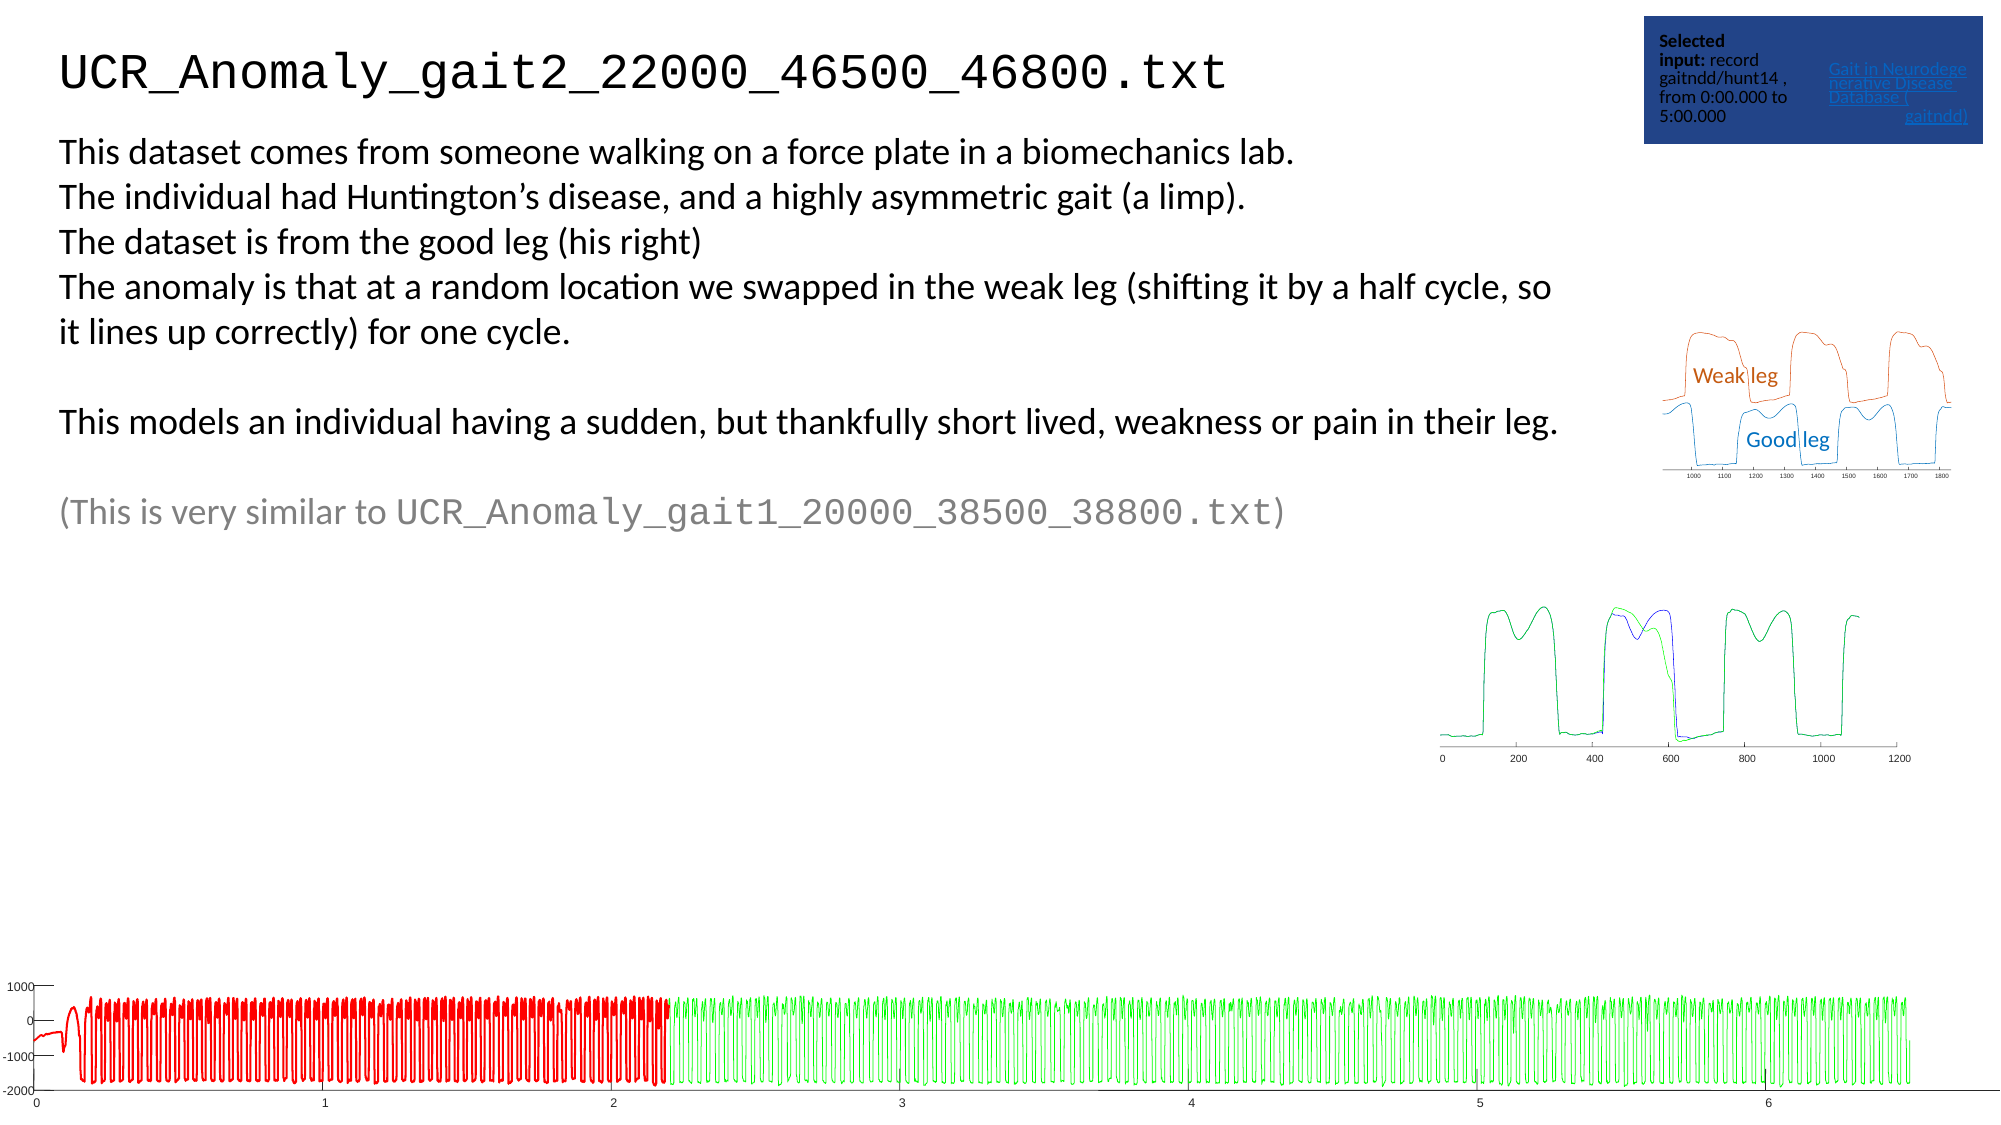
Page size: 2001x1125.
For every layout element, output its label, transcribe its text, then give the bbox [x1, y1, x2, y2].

text_box [648, 1007, 652, 1041]
text_box [1363, 577, 1953, 768]
text_box 400 [1586, 751, 1604, 765]
text_box [485, 1016, 489, 1041]
text_box 800 [1738, 751, 1757, 765]
text_box 1000 [1812, 751, 1836, 765]
text_box UCR_Anomaly_gait2_22000_46500_46800.txt [44, 31, 1644, 107]
text_box 200 [1510, 751, 1528, 765]
text_box 0 [26, 1013, 35, 1029]
text_box [1439, 591, 1897, 746]
text_box 6 [1765, 1095, 1773, 1111]
text_box [1643, 610, 1675, 670]
text_box [397, 1021, 401, 1041]
text_box [450, 1018, 454, 1041]
text_box [441, 1018, 446, 1054]
text_box [521, 1014, 526, 1055]
table_header Selected input: record gaitndd/hunt14 , from 0:00.000 to 5:00.000 [1644, 16, 1814, 144]
text_box [34, 985, 2000, 1090]
text_box -1000 [2, 1048, 36, 1064]
text_box [251, 1029, 255, 1042]
text_box [494, 1015, 498, 1041]
text_box [360, 1023, 365, 1042]
text_box [33, 996, 669, 1086]
text_box [415, 1020, 419, 1041]
text_box 0 [1439, 751, 1446, 765]
text_box [476, 1016, 480, 1041]
text_box [576, 1011, 580, 1041]
text_box [170, 1033, 175, 1042]
text_box -2000 [2, 1083, 36, 1099]
text_box [242, 1029, 246, 1042]
text_box [260, 1028, 265, 1042]
text_box [197, 1032, 202, 1067]
text_box 3 [898, 1095, 907, 1111]
text_box [530, 1013, 534, 1041]
text_box [269, 1028, 274, 1042]
text_box [206, 1031, 211, 1042]
text_box [433, 1019, 437, 1041]
text_box [297, 1026, 301, 1042]
text_box [630, 1009, 635, 1041]
text_box 1000 [6, 978, 36, 994]
text_box [512, 1014, 517, 1041]
text_box [379, 1022, 383, 1042]
text_box [566, 1011, 571, 1041]
text_box [585, 1013, 590, 1041]
text_box [657, 1006, 661, 1041]
text_box [558, 1012, 562, 1041]
text_box [594, 1010, 598, 1041]
text_box [468, 1017, 472, 1041]
text_box 1 [321, 1095, 330, 1111]
text_box [459, 1017, 463, 1041]
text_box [1662, 331, 1952, 480]
text_box 5 [1476, 1095, 1484, 1111]
text_box [406, 1020, 410, 1041]
text_box [612, 1008, 616, 1041]
text_box [639, 1013, 643, 1041]
text_box [287, 1027, 292, 1042]
text_box [314, 1025, 319, 1042]
text_box [161, 1034, 166, 1042]
text_box [323, 1025, 328, 1042]
text_box [603, 1009, 607, 1041]
text_box 1200 [1888, 751, 1912, 765]
text_box [306, 1026, 310, 1042]
text_box [0, 973, 2000, 1125]
text_box [665, 995, 1910, 1088]
text_box [342, 1024, 347, 1042]
text_box [548, 1012, 553, 1041]
text_box [539, 1013, 543, 1041]
text_box [333, 1024, 337, 1042]
text_box [621, 1010, 626, 1041]
text_box 4 [1188, 1095, 1196, 1111]
text_box [224, 1030, 229, 1042]
text_box [369, 1022, 374, 1042]
text_box [503, 1015, 508, 1043]
text_box [215, 1031, 219, 1042]
text_box 0 [33, 1095, 41, 1111]
table_header Gait in Neurodegenerative Disease Database (gaitndd) [1814, 16, 1983, 144]
text_box [188, 1033, 193, 1042]
text_box [352, 1023, 356, 1042]
text_box [388, 1021, 392, 1041]
text_box [424, 1019, 428, 1041]
text_box [233, 1030, 237, 1042]
text_box [278, 1027, 283, 1042]
text_box 600 [1662, 751, 1680, 765]
text_box This dataset comes from someone walking on a force plate in a biomechanics lab. The individual had Huntington’s disease, and a highly asymmetric gait (a limp). The dataset is from the good leg (his right) The anomaly is that at a random location we swapped in the weak leg (shifting it by a half cycle, so it lines up correctly) for one cycle. This models an individual having a sudden, but thankfully short lived, weakness or pain in their leg. (This is very similar to UCR_Anomaly_gait1_20000_38500_38800.txt) [44, 119, 1589, 629]
text_box 2 [610, 1095, 618, 1111]
text_box [1440, 606, 1860, 742]
